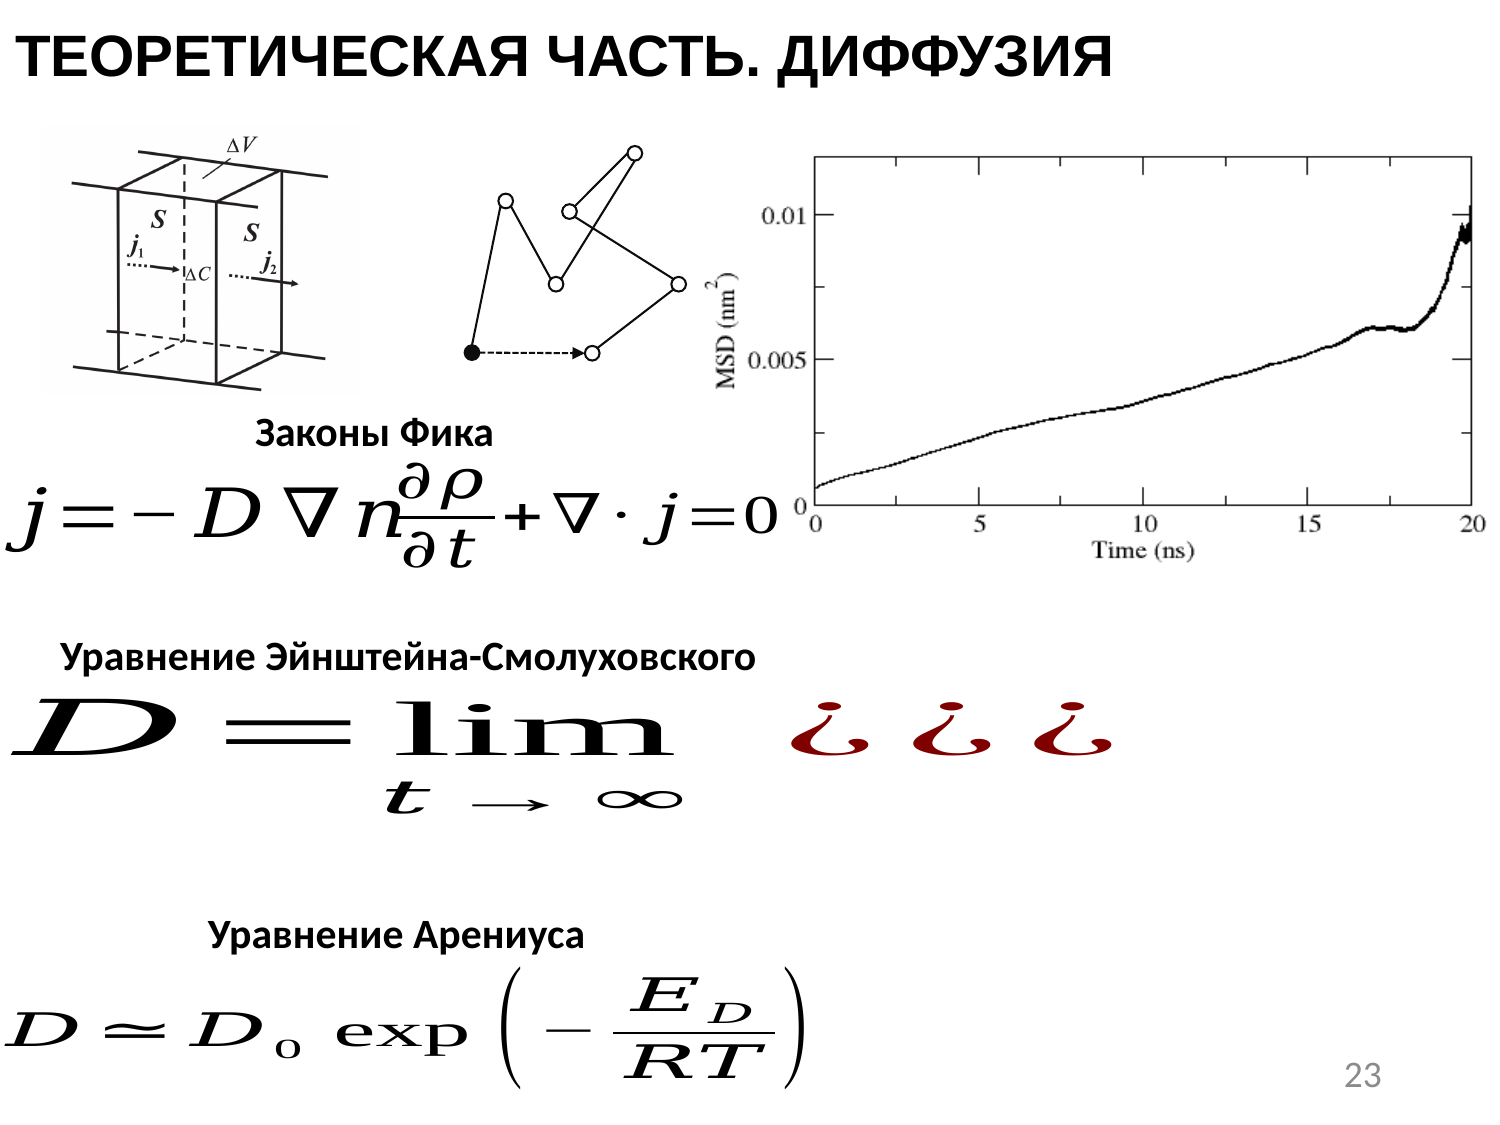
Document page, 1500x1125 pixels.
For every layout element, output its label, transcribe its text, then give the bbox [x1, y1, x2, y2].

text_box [464, 145, 687, 361]
title ТЕОРЕТИЧЕСКАЯ ЧАСТЬ. ДИФФУЗИЯ [0, 0, 1500, 115]
picture [42, 124, 360, 394]
text_box Уравнение Арениуса [0, 898, 794, 964]
text_box Уравнение Эйнштейна-Смолуховского [1, 621, 816, 687]
slide_number 23 [1059, 1042, 1397, 1103]
text_box [0, 650, 465, 717]
picture [673, 113, 1499, 590]
text_box Законы Фика [0, 397, 673, 462]
